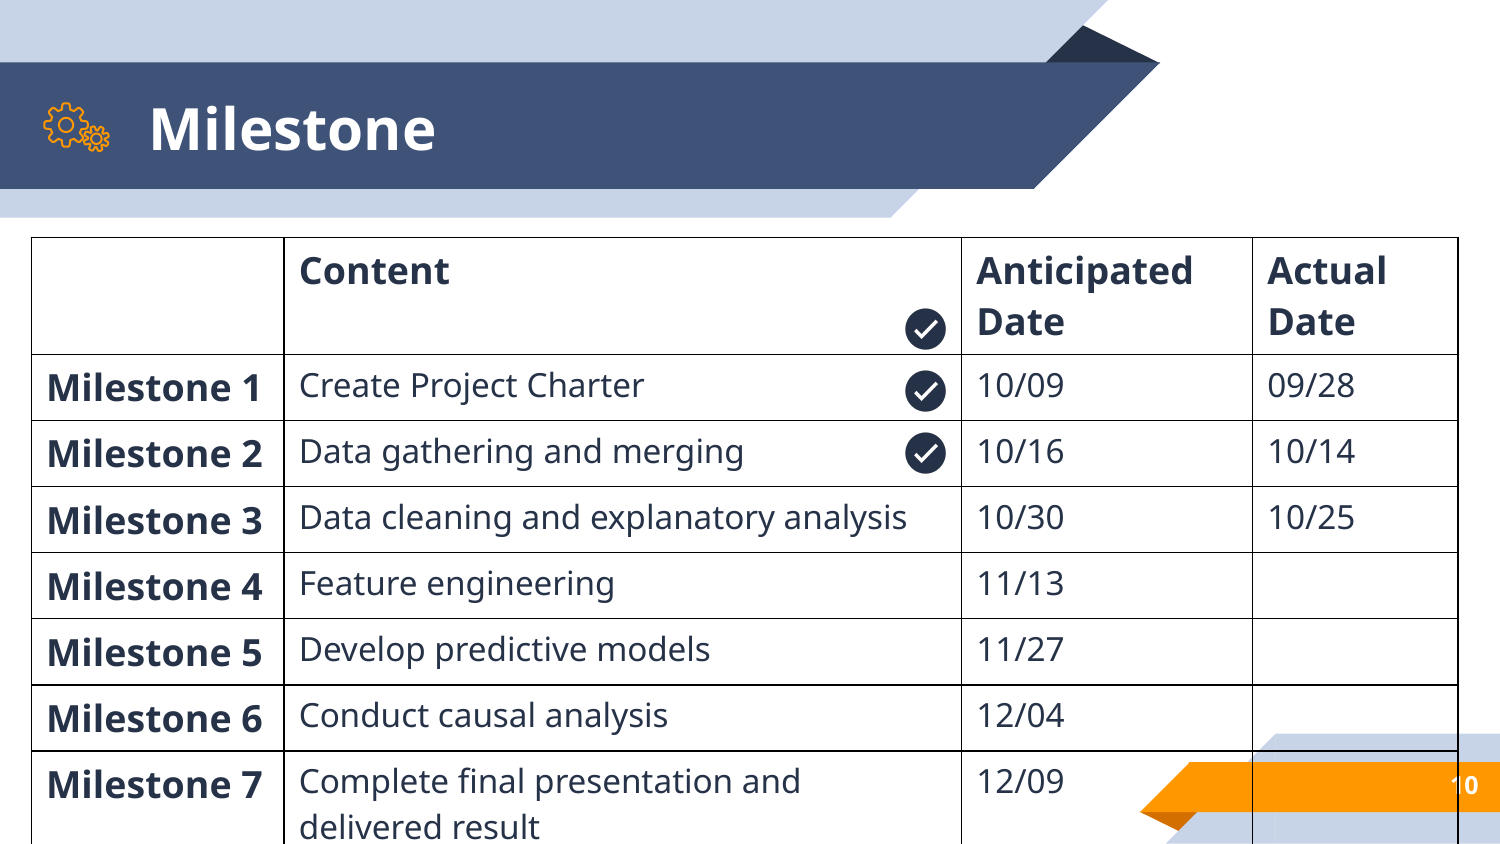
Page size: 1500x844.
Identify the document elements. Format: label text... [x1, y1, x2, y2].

table_cell 11/13 [962, 553, 1252, 618]
table_cell [1253, 553, 1457, 618]
table_header [32, 238, 283, 354]
table_cell Milestone 7 [32, 752, 283, 844]
table_cell 11/27 [962, 619, 1252, 684]
table_cell Develop predictive models [285, 619, 961, 684]
table_cell [1253, 619, 1457, 684]
table_cell Milestone 3 [32, 487, 283, 552]
table_header Actual Date [1253, 238, 1457, 354]
table_cell Conduct causal analysis [285, 686, 961, 750]
table_cell [1253, 752, 1457, 844]
table_cell 10/25 [1253, 487, 1457, 552]
table_cell Data gathering and merging [285, 421, 901, 486]
picture [899, 303, 952, 355]
table_cell 09/28 [1253, 355, 1457, 420]
table_cell Complete final presentation and delivered result [285, 752, 961, 844]
table_cell Milestone 4 [32, 553, 283, 618]
title Milestone [133, 64, 997, 190]
table_cell Create Project Charter [951, 355, 961, 420]
table_header Anticipated Date [962, 238, 1252, 354]
table_cell 10/16 [962, 421, 1252, 486]
table_cell Milestone 2 [32, 421, 283, 486]
table_cell 10/30 [962, 487, 1252, 552]
table_cell Milestone 6 [32, 686, 283, 750]
table_cell 12/04 [962, 686, 1252, 750]
table_cell [1253, 686, 1457, 750]
picture [899, 364, 952, 417]
table_header Content [285, 238, 961, 354]
table_cell Milestone 1 [32, 355, 283, 420]
slide_number 10 [1459, 760, 1494, 813]
table_cell Data gathering and merging [949, 421, 961, 486]
table_cell Feature engineering [285, 553, 961, 618]
table_cell Milestone 5 [32, 619, 283, 684]
table_cell Create Project Charter [285, 355, 899, 420]
picture [899, 427, 952, 479]
table_cell 12/09 [962, 752, 1252, 844]
table_cell Data cleaning and explanatory analysis [285, 487, 961, 552]
table_cell 10/14 [1253, 421, 1457, 486]
table_cell 10/09 [962, 355, 1252, 420]
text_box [44, 103, 109, 152]
